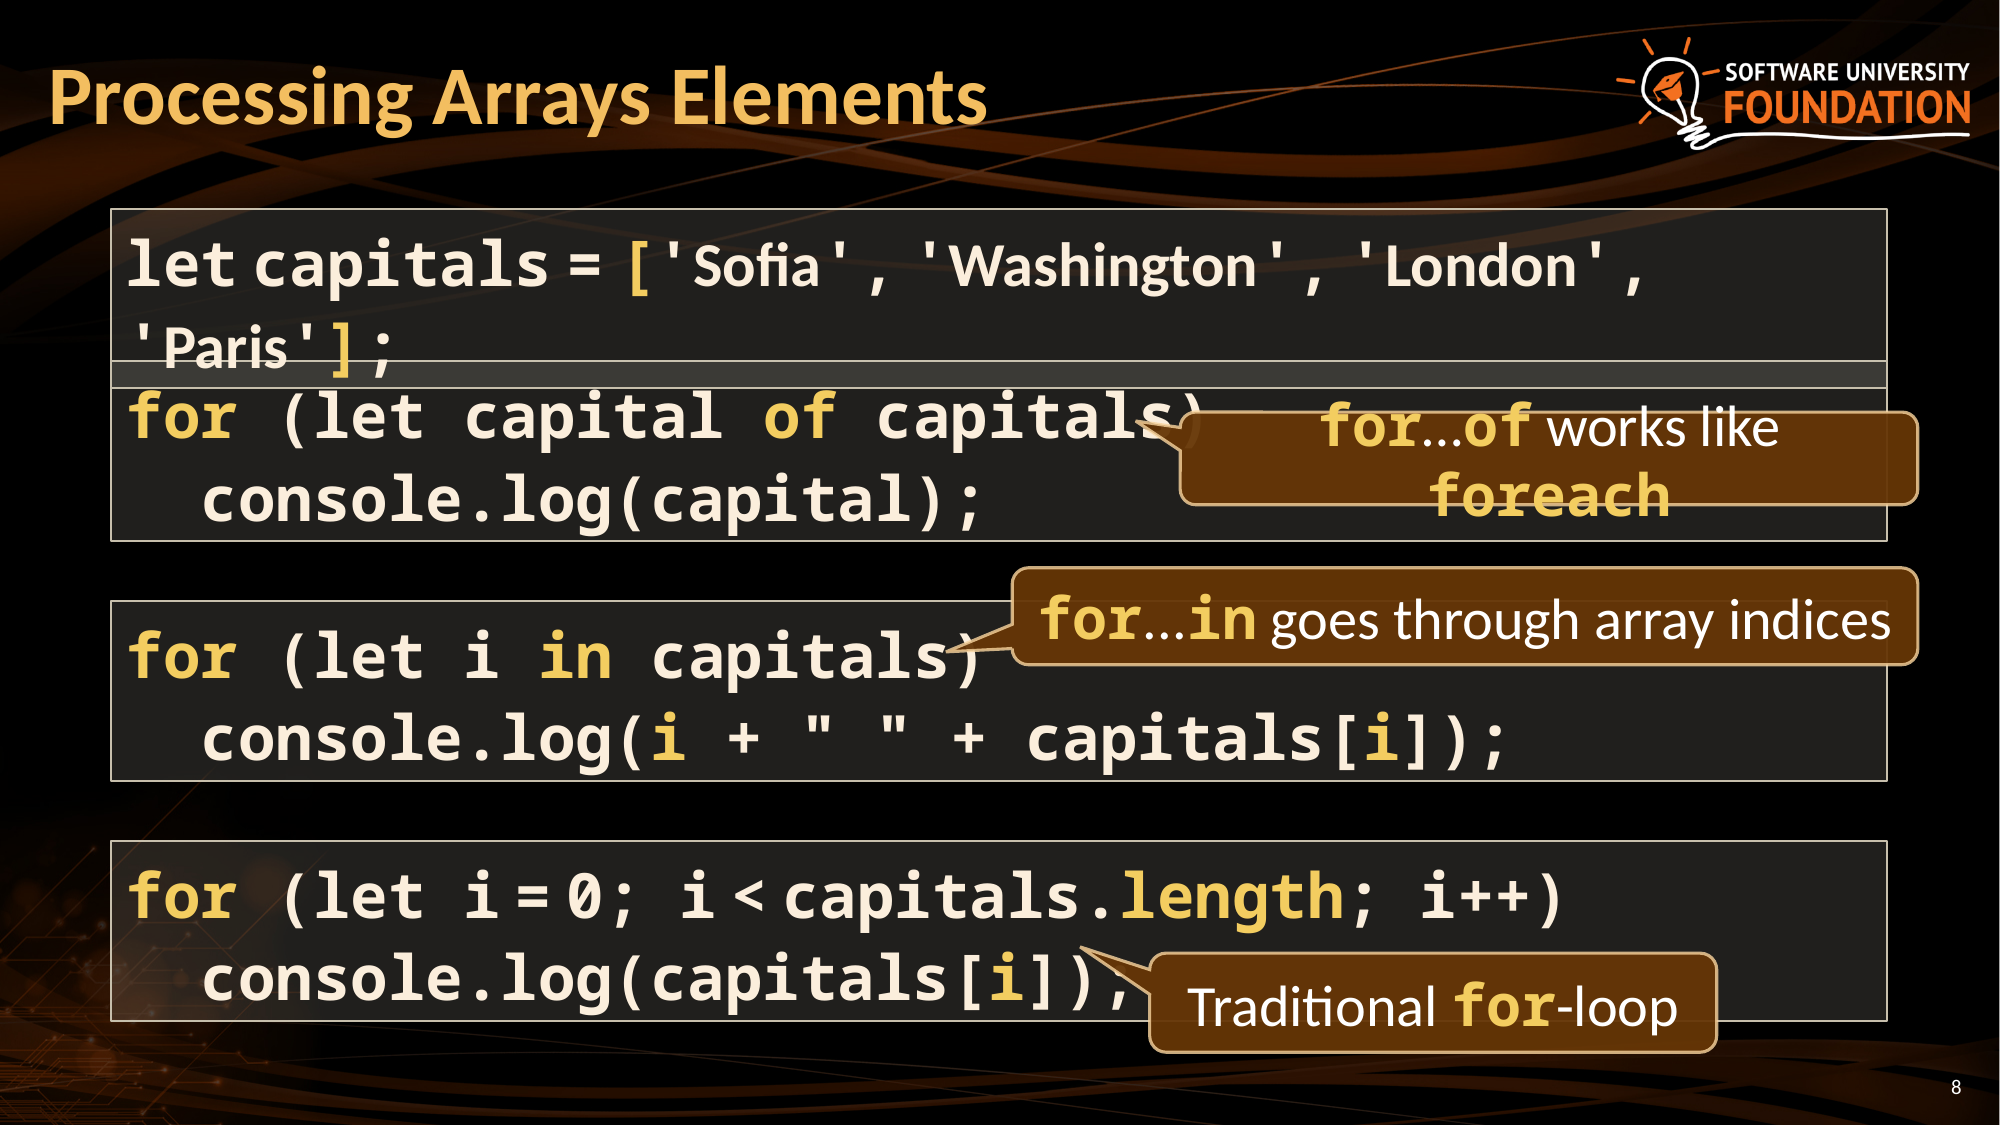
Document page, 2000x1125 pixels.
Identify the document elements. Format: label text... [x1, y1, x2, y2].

text_box for...in goes through array indices [945, 566, 1919, 666]
text_box Traditional for-loop [1079, 945, 1718, 1054]
text_box for (let i = 0; i < capitals.length; i++) console.log(capitals[i]); [110, 841, 1888, 1021]
slide_number 8 [1897, 1070, 1968, 1103]
text_box for (let capital of capitals) console.log(capital); [110, 389, 1888, 541]
text_box for…of works like foreach [1135, 410, 1919, 506]
text_box let capitals = ['Sofia', 'Washington', 'London', 'Paris']; [110, 208, 1888, 389]
title Processing Arrays Elements [30, 6, 1602, 189]
picture [0, 0, 2000, 1125]
text_box for (let i in capitals) console.log(i + " " + capitals[i]); [110, 601, 1888, 781]
